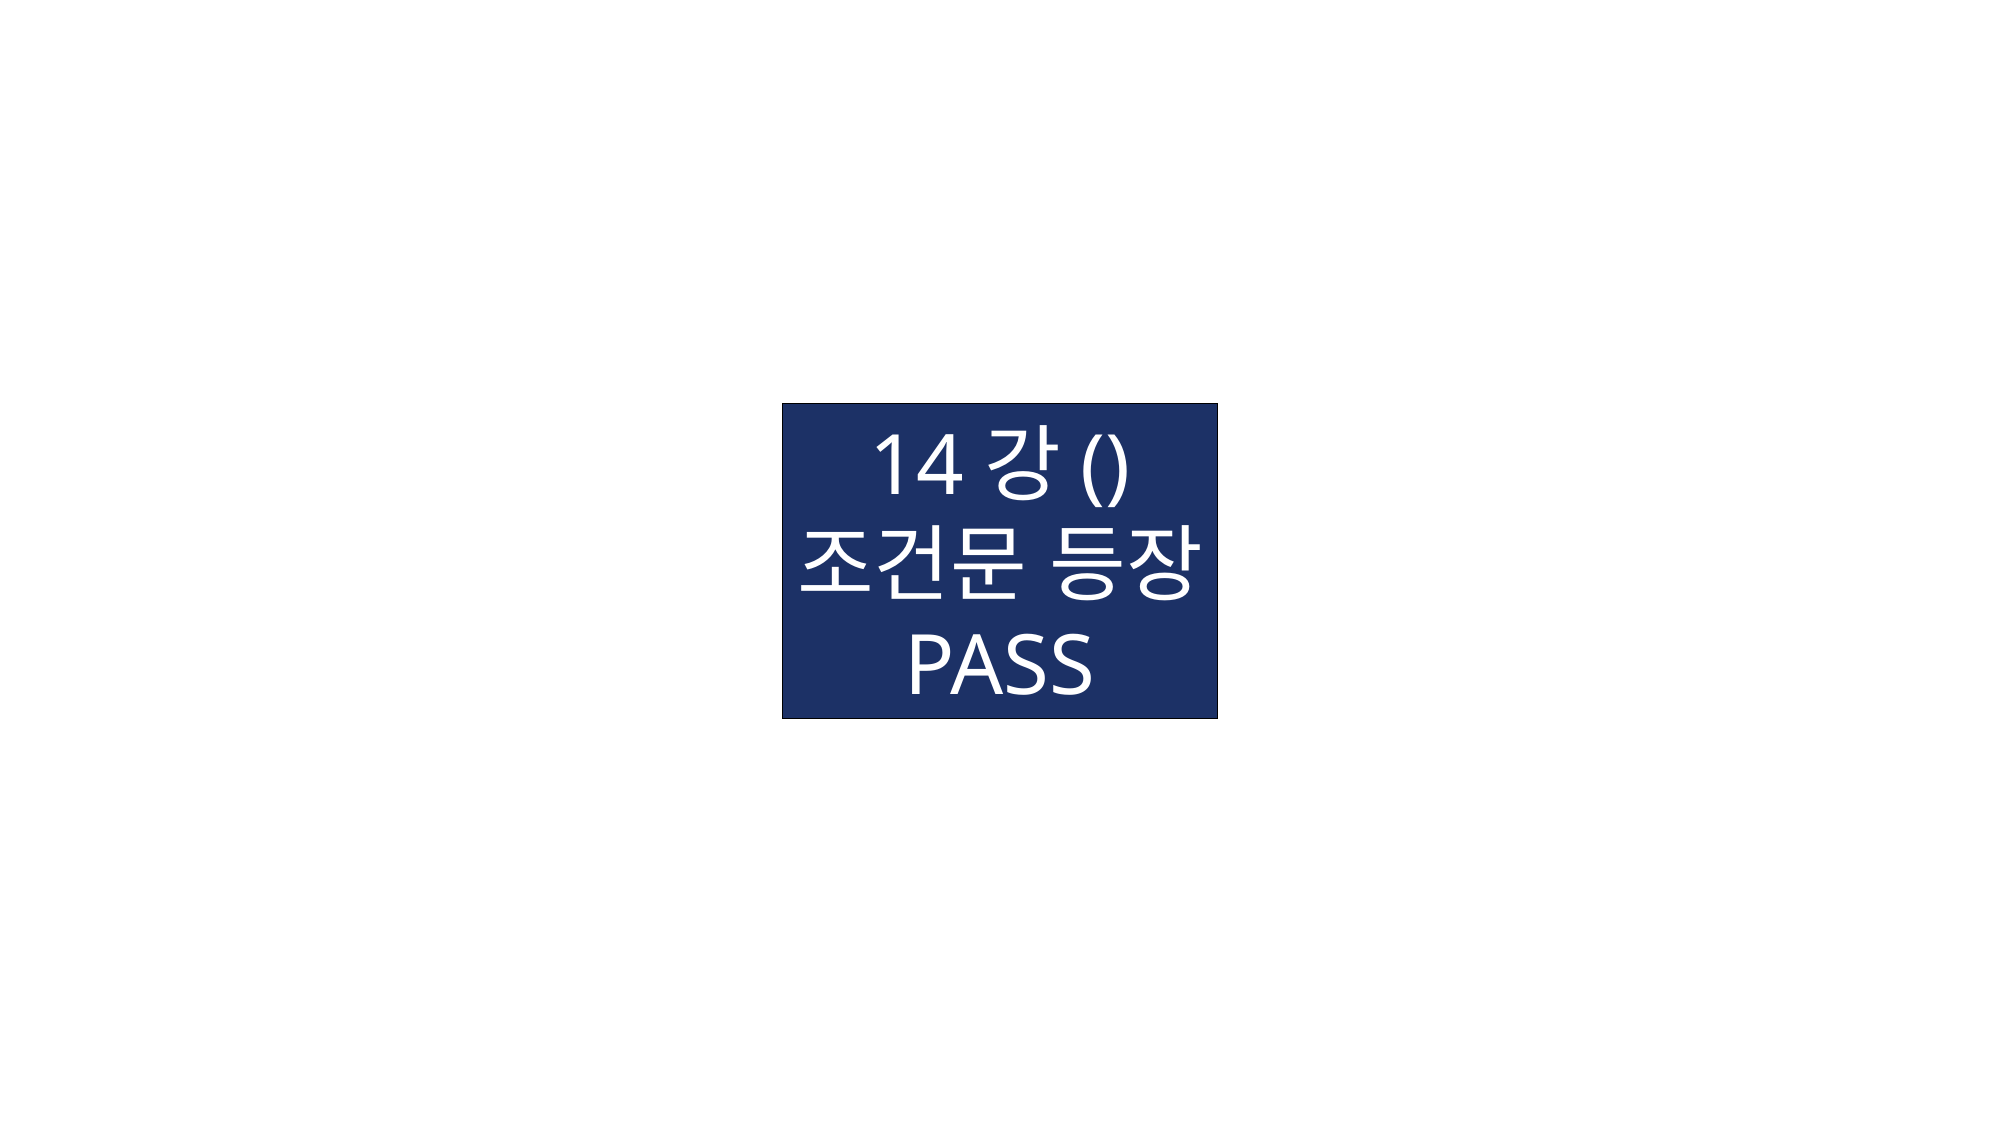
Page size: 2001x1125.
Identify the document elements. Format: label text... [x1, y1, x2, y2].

text_box 14강() 조건문 등장 PASS [782, 403, 1218, 719]
